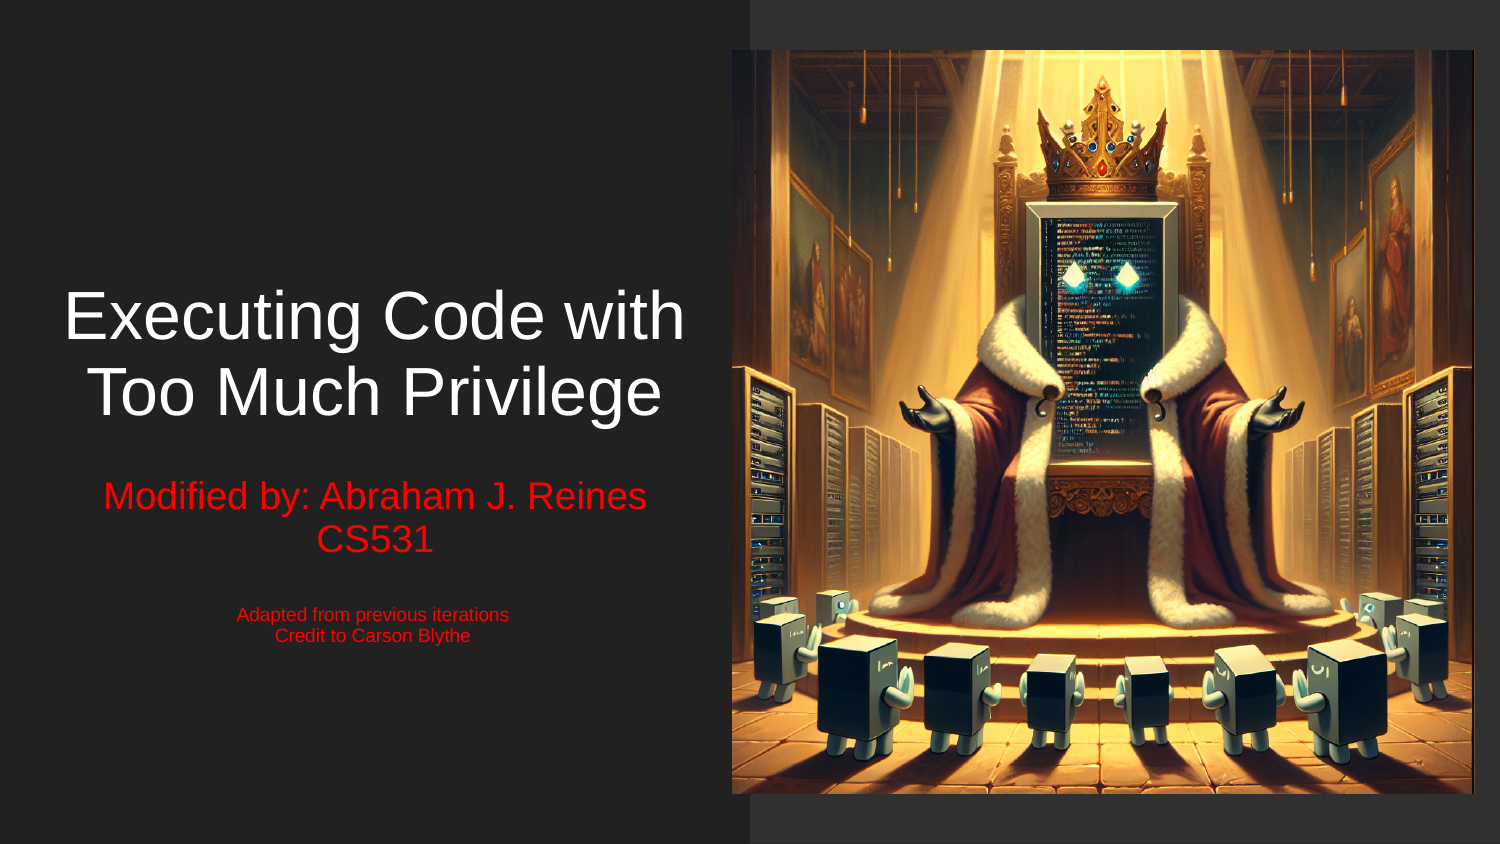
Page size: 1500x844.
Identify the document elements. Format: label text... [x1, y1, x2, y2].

picture [731, 50, 1476, 794]
title Executing Code with Too Much Privilege [43, 202, 708, 446]
subtitle Modified by: Abraham J. Reines CS531 Adapted from previous iterations Credit to Carson Blythe [43, 459, 708, 663]
